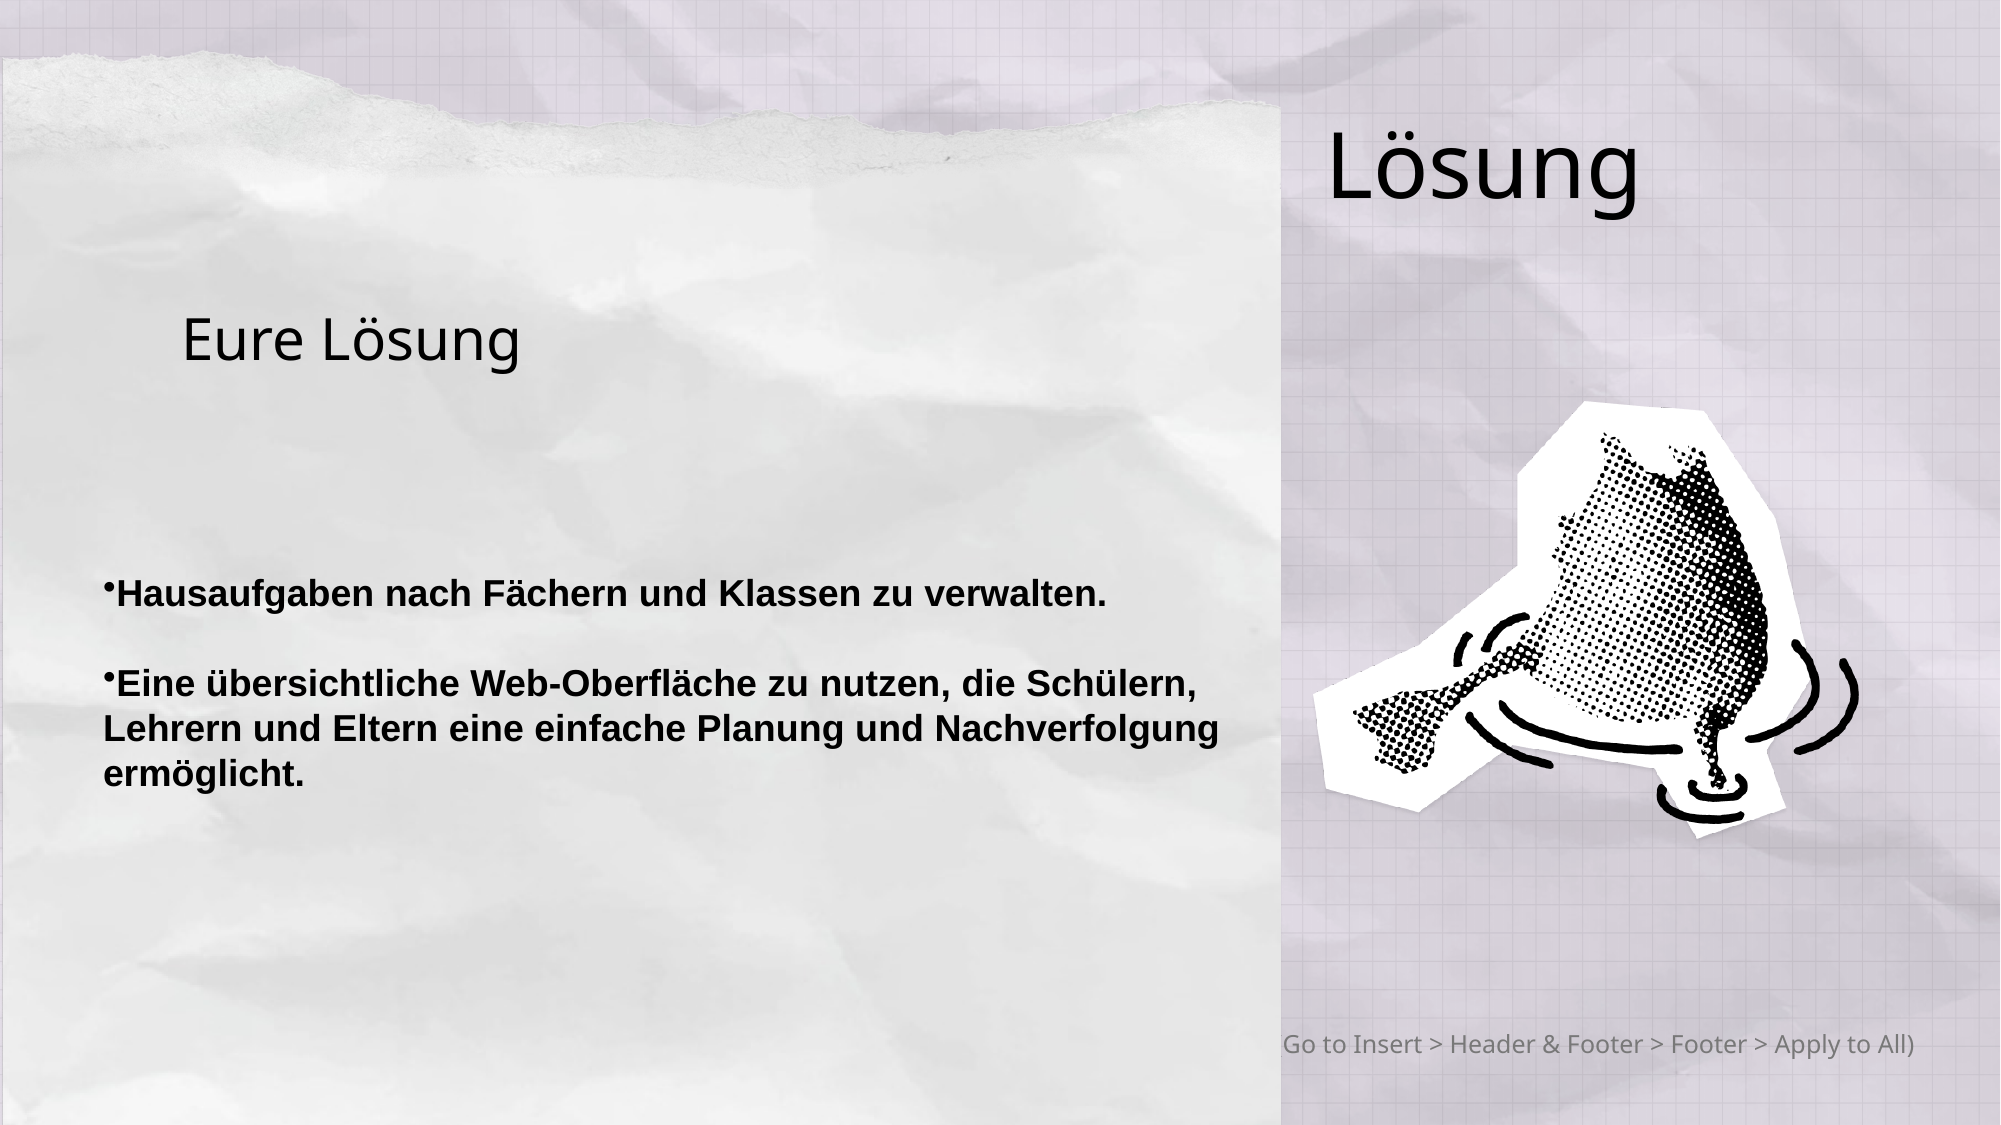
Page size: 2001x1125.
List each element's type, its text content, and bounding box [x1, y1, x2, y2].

picture [0, 0, 2001, 1125]
title Lösung [1310, 59, 1863, 278]
footer Gruppe (Go to Insert > Header & Footer > Footer > Apply to All) [1283, 1015, 1931, 1076]
